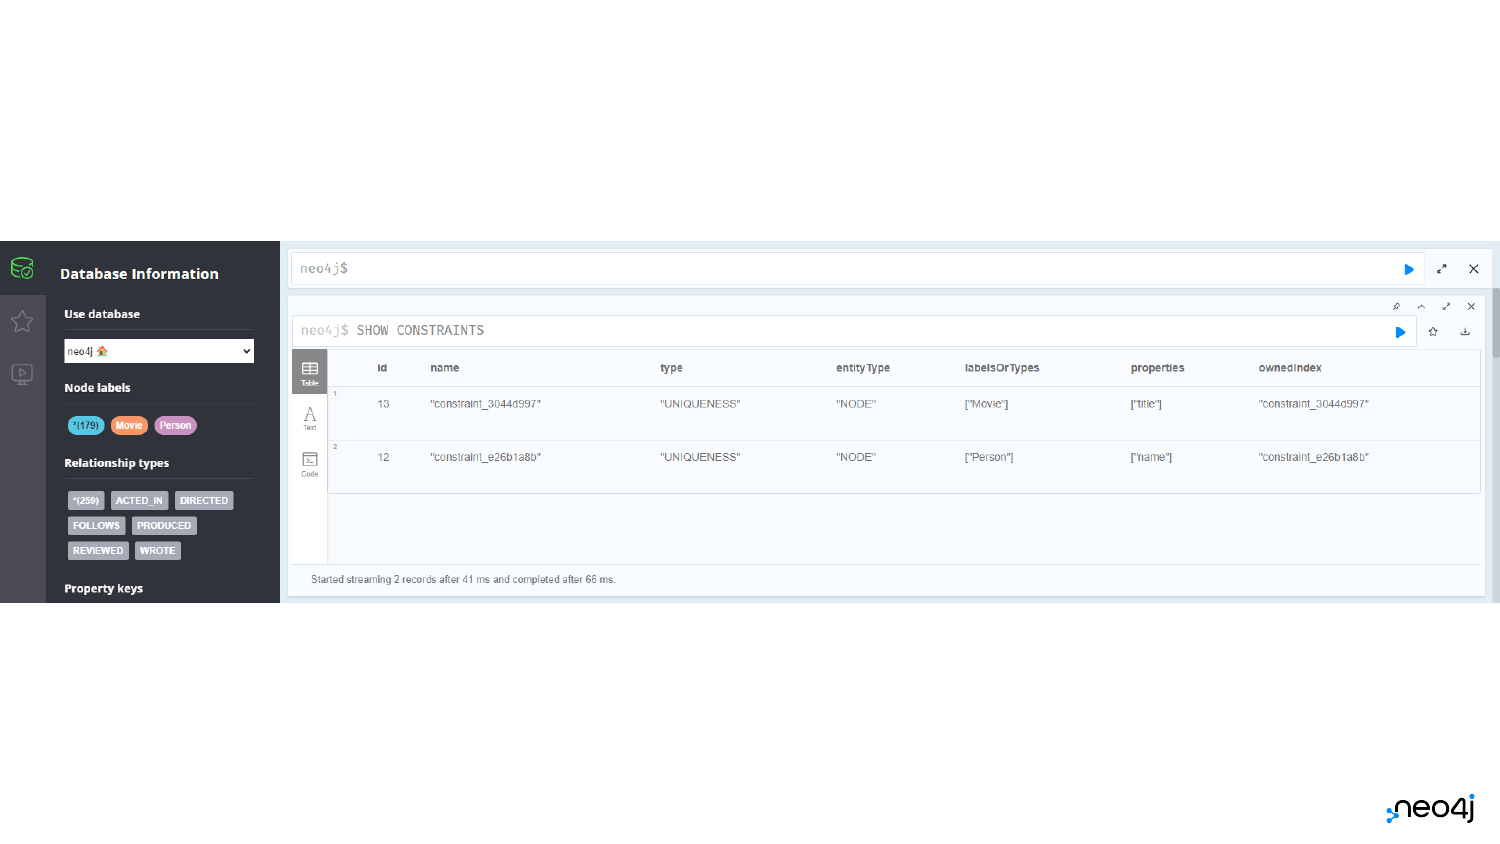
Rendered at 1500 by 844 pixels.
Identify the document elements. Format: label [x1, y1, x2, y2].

picture [0, 240, 1500, 603]
picture [1385, 791, 1476, 826]
